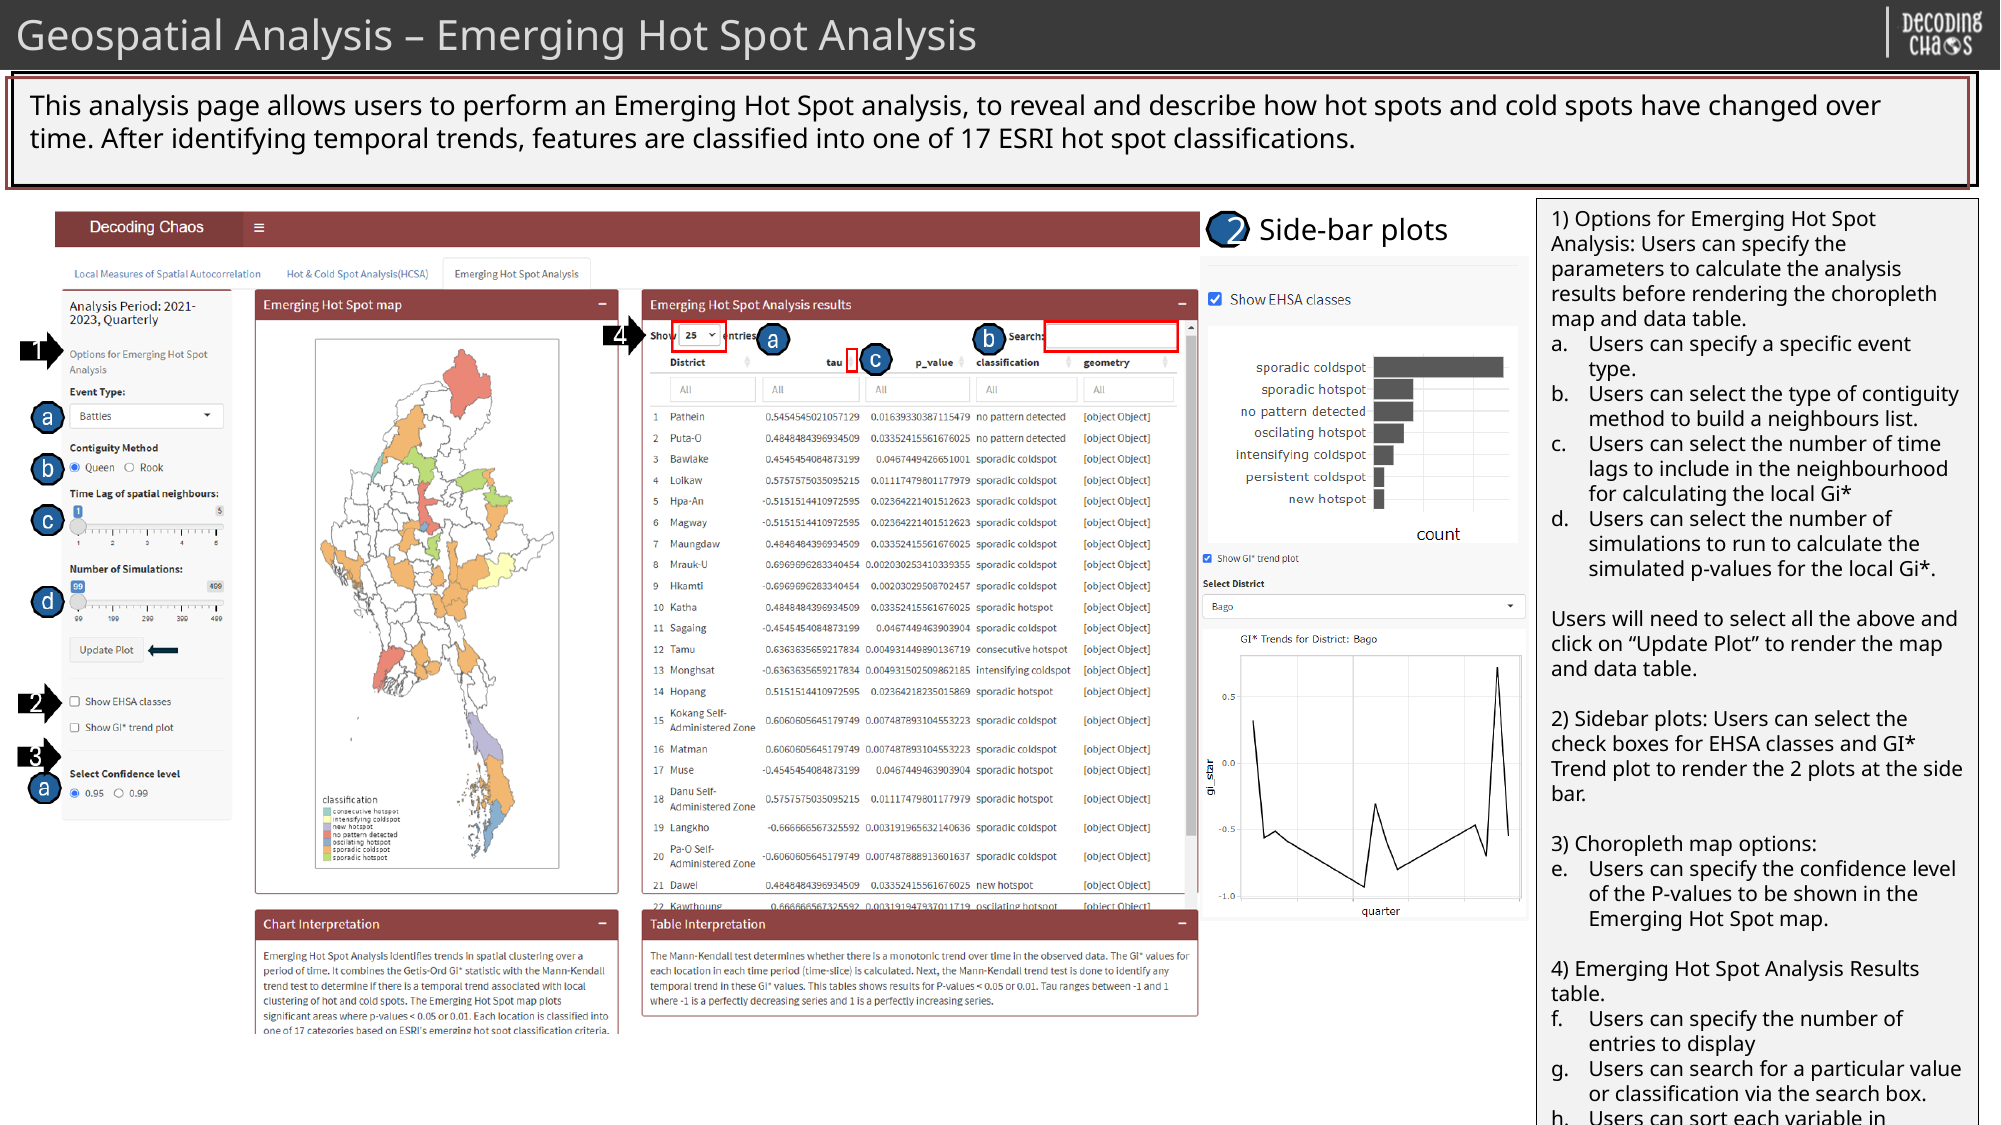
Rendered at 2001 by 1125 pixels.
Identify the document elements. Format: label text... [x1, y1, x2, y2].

text_box Side-bar plots [1244, 204, 1516, 254]
text_box 1) Options for Emerging Hot Spot Analysis: Users can specify the parameters to calculate the analysis results before rendering the choropleth map and data table. Users can specify a specific event type. Users can select the type of contiguity method to build a neighbours list. Users can select the number of time lags to include in the neighbourhood for calculating the local Gi* Users can select the number of simulations to run to calculate the simulated p-values for the local Gi*. Users will need to select all the above and click on “Update Plot” to render the map and data table. 2) Sidebar plots: Users can select the check boxes for EHSA classes and GI* Trend plot to render the 2 plots at the side bar. 3) Choropleth map options: Users can specify the confidence level of the P-values to be shown in the Emerging Hot Spot map. 4) Emerging Hot Spot Analysis Results table. Users can specify the number of entries to display Users can search for a particular value or classification via the search box. Users can sort each variable in ascending or descending order. [1536, 198, 1979, 1125]
picture [0, 0, 2000, 191]
picture [14, 203, 1530, 1035]
text_box 2 [1205, 210, 1244, 248]
